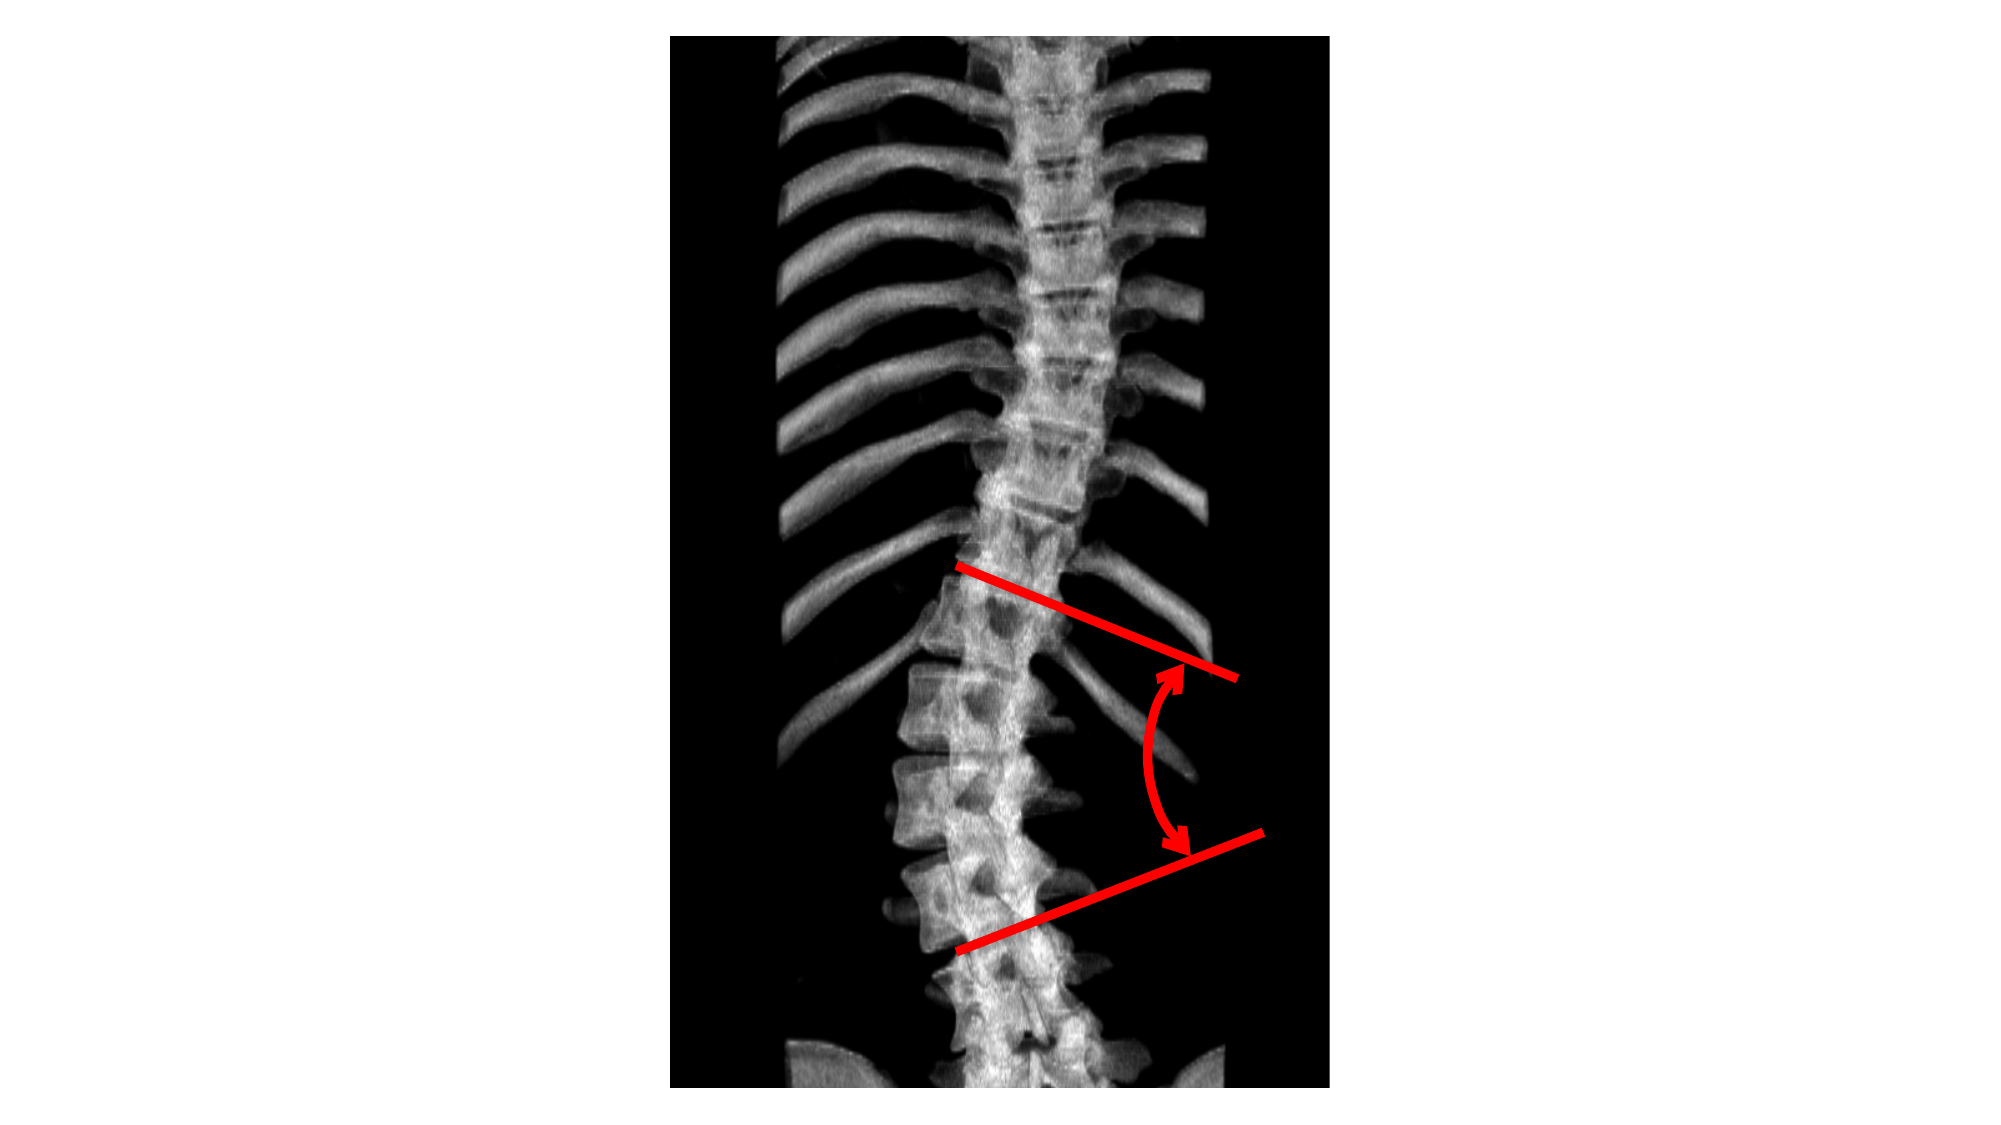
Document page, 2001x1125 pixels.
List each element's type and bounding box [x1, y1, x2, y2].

text_box [670, 35, 1423, 1088]
